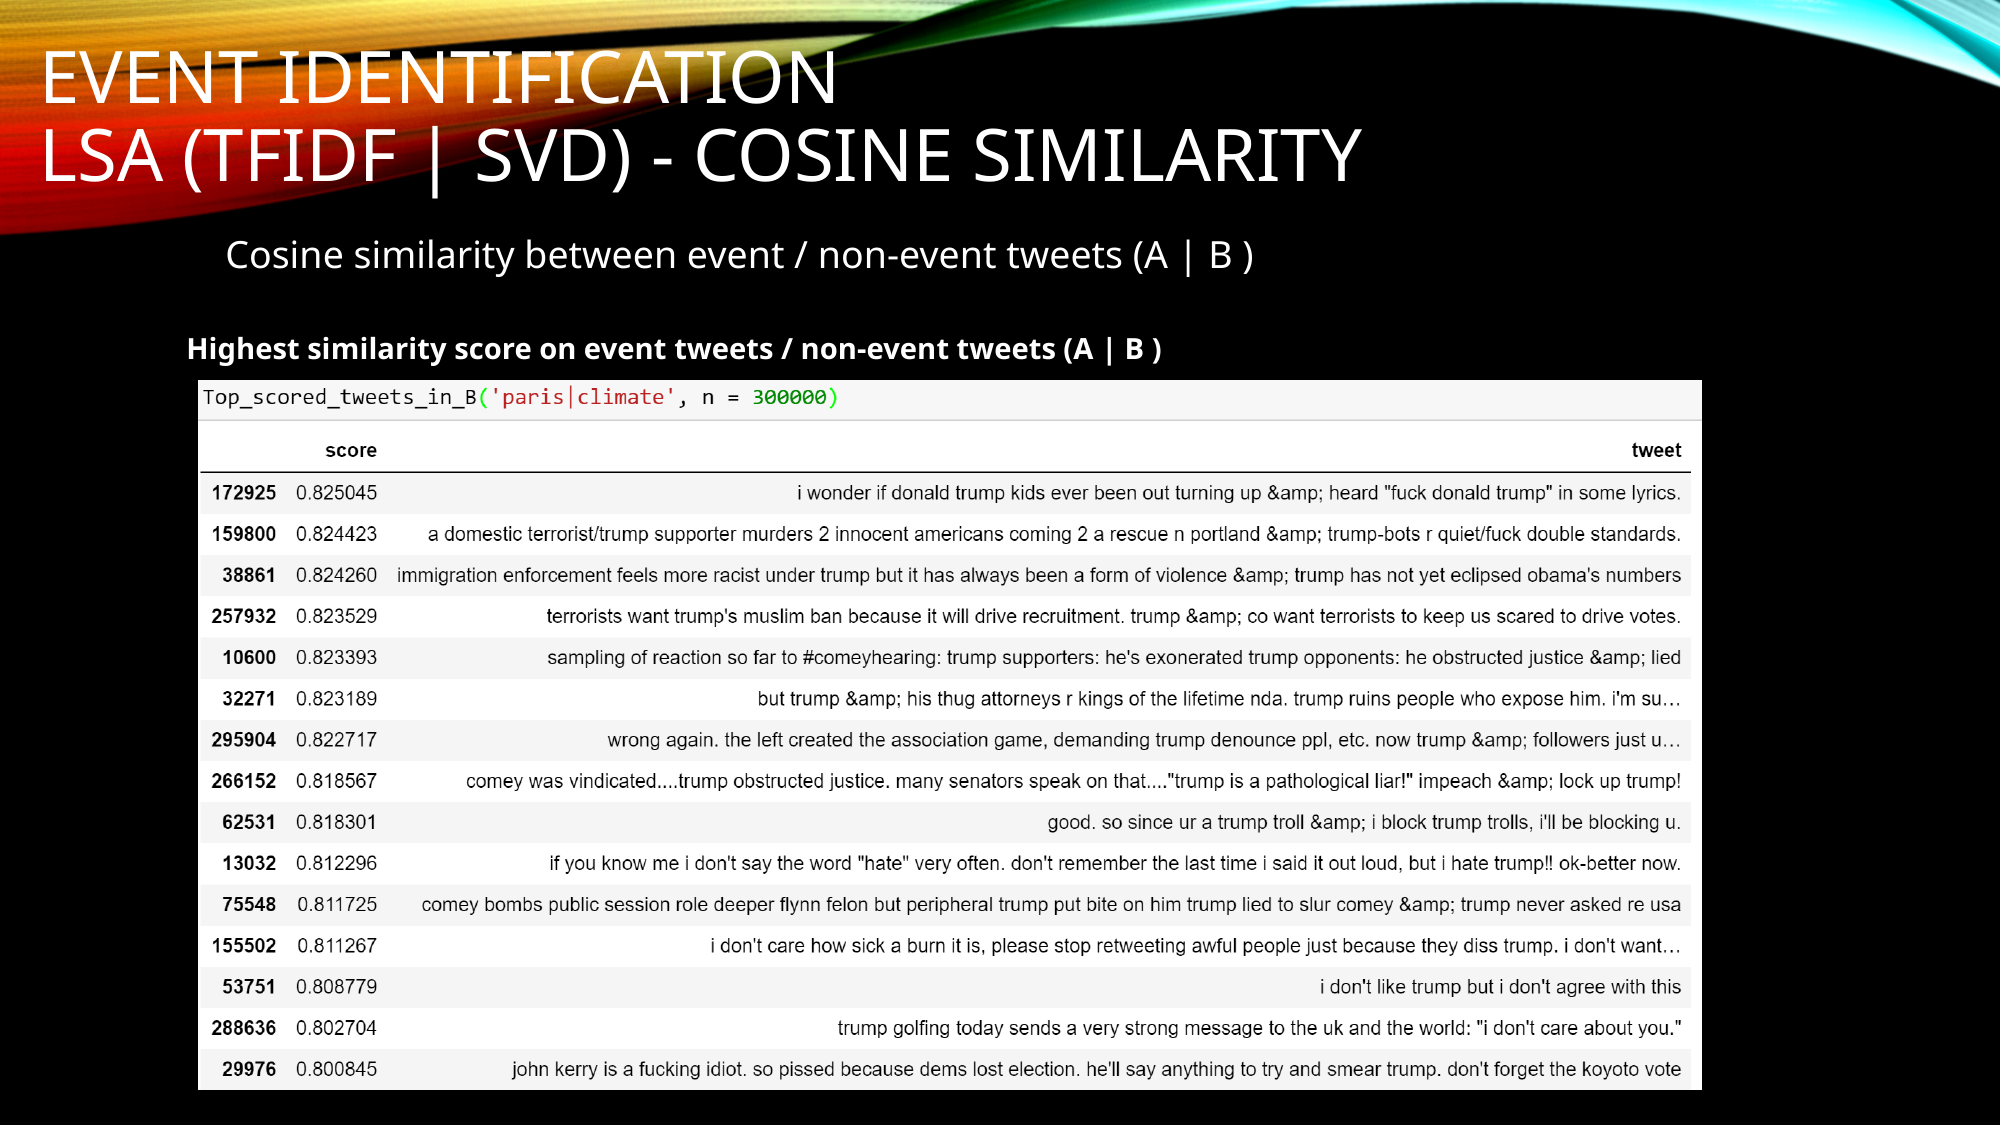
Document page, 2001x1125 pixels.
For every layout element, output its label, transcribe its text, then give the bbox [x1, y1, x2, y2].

title Event Identification lsa (tfidf | svd) - cosine similarity [24, 33, 1986, 206]
picture [198, 380, 1702, 1090]
text_box Highest similarity score on event tweets / non-event tweets (A | B ) [154, 323, 1195, 373]
picture [0, 0, 2000, 237]
text_box Cosine similarity between event / non-event tweets (A | B ) [210, 223, 1270, 284]
